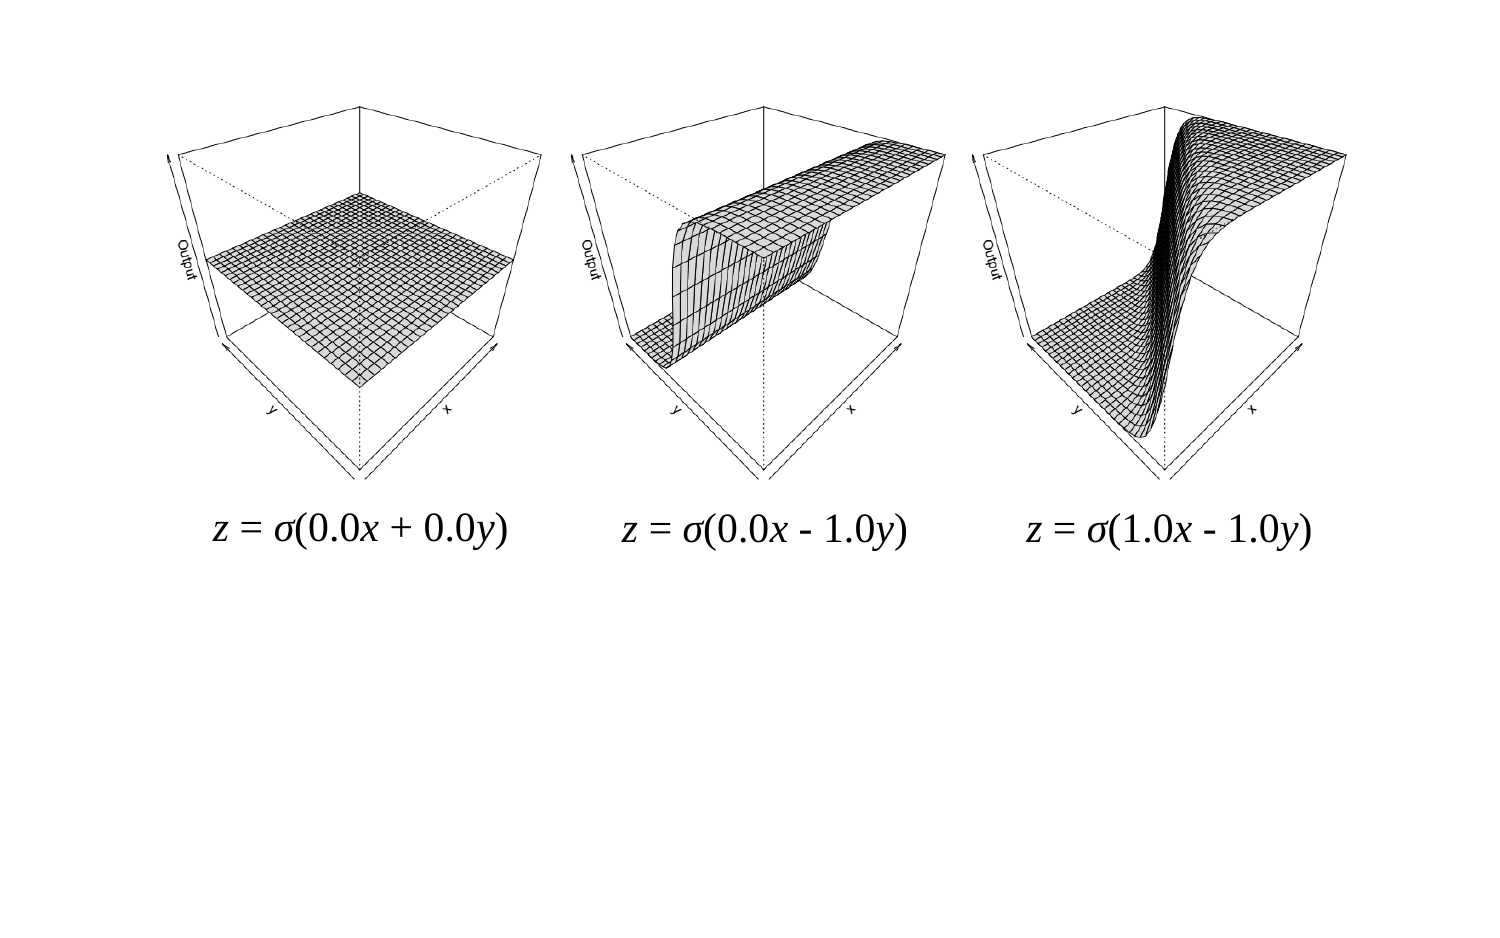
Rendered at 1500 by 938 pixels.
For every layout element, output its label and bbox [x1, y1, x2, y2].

text_box [149, 88, 1355, 560]
